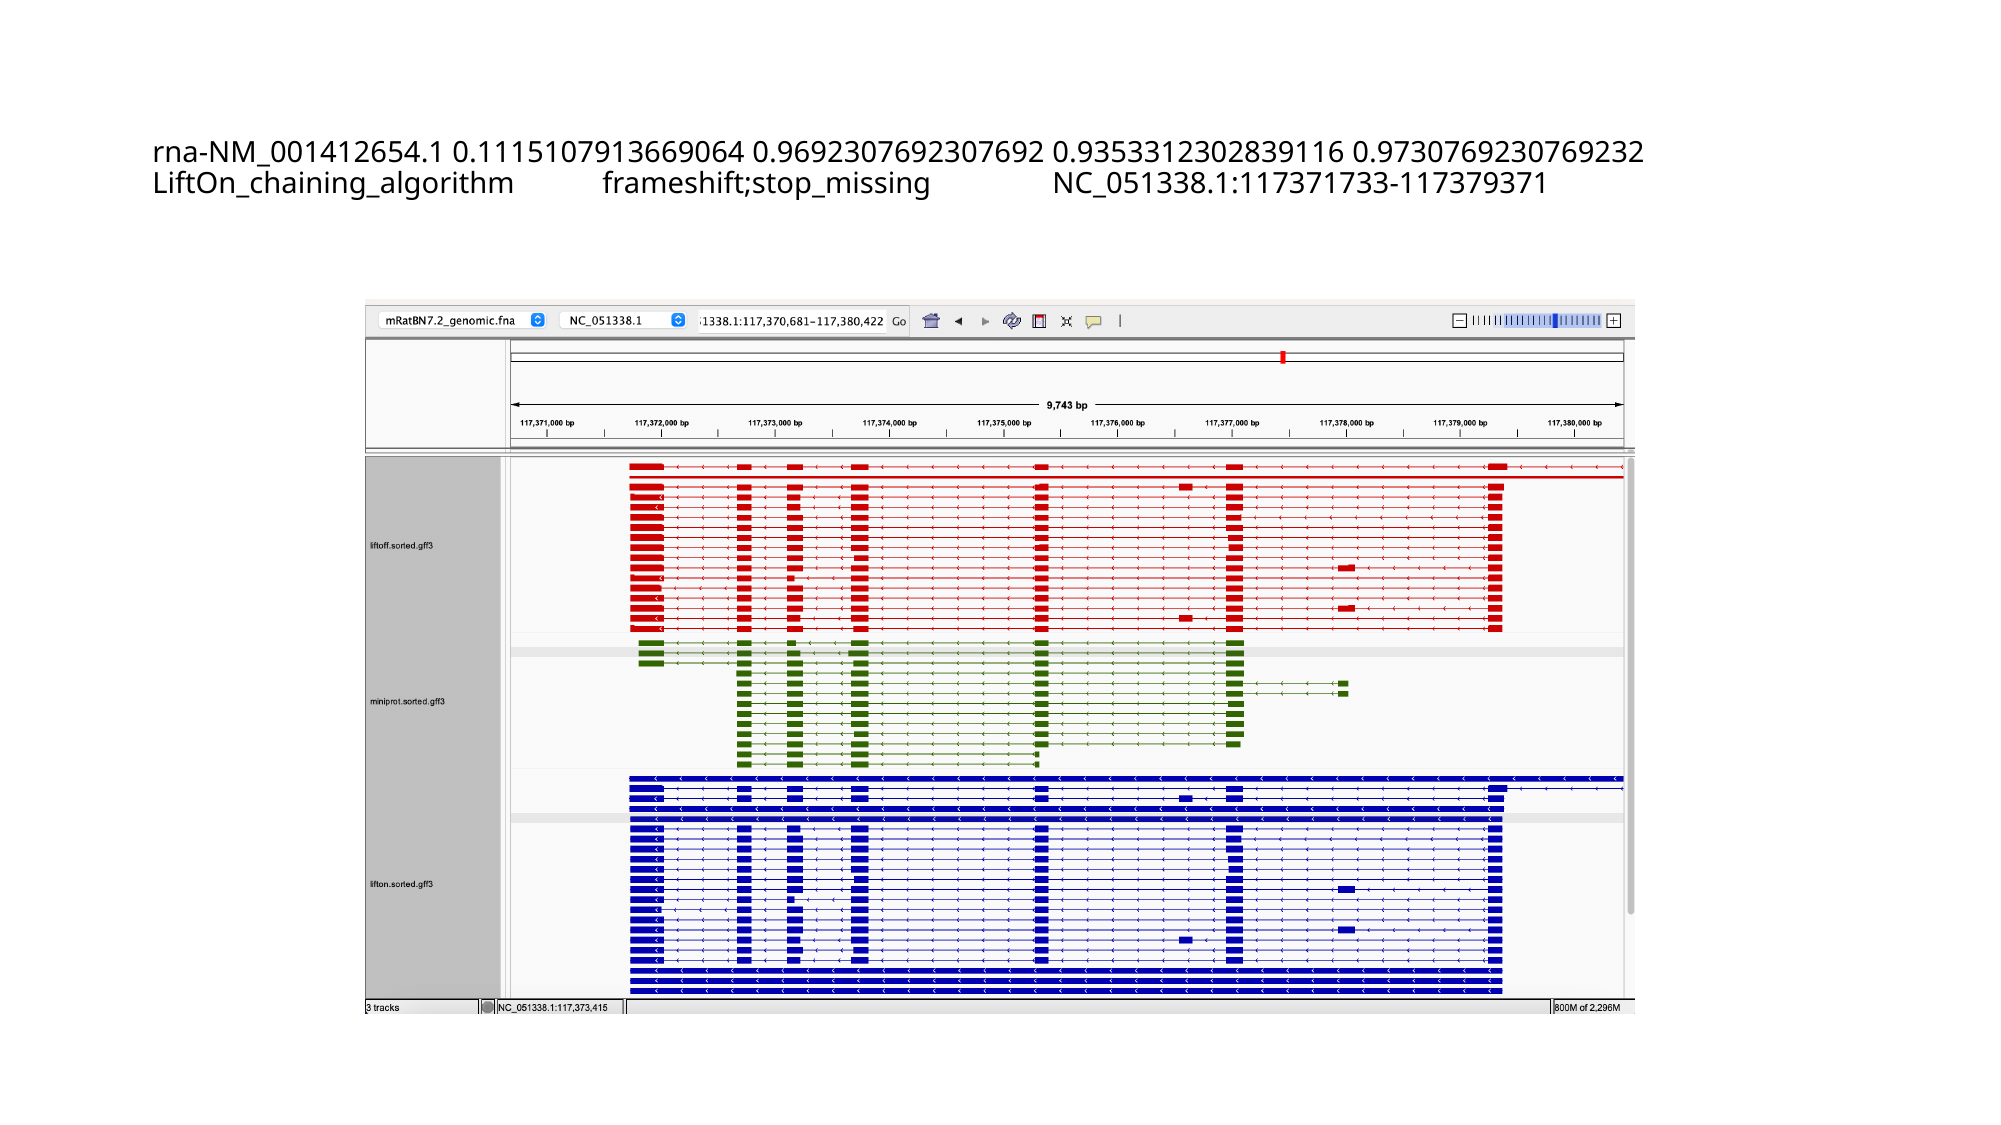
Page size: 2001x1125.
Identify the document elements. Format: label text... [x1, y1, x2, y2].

title rna-NM_001412654.1 0.1115107913669064 0.9692307692307692 0.9353312302839116 0.9730769230769232 LiftOn_chaining_algorithm frameshift;stop_missing NC_051338.1:117371733-117379371 [137, 59, 1863, 278]
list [365, 299, 1635, 1014]
